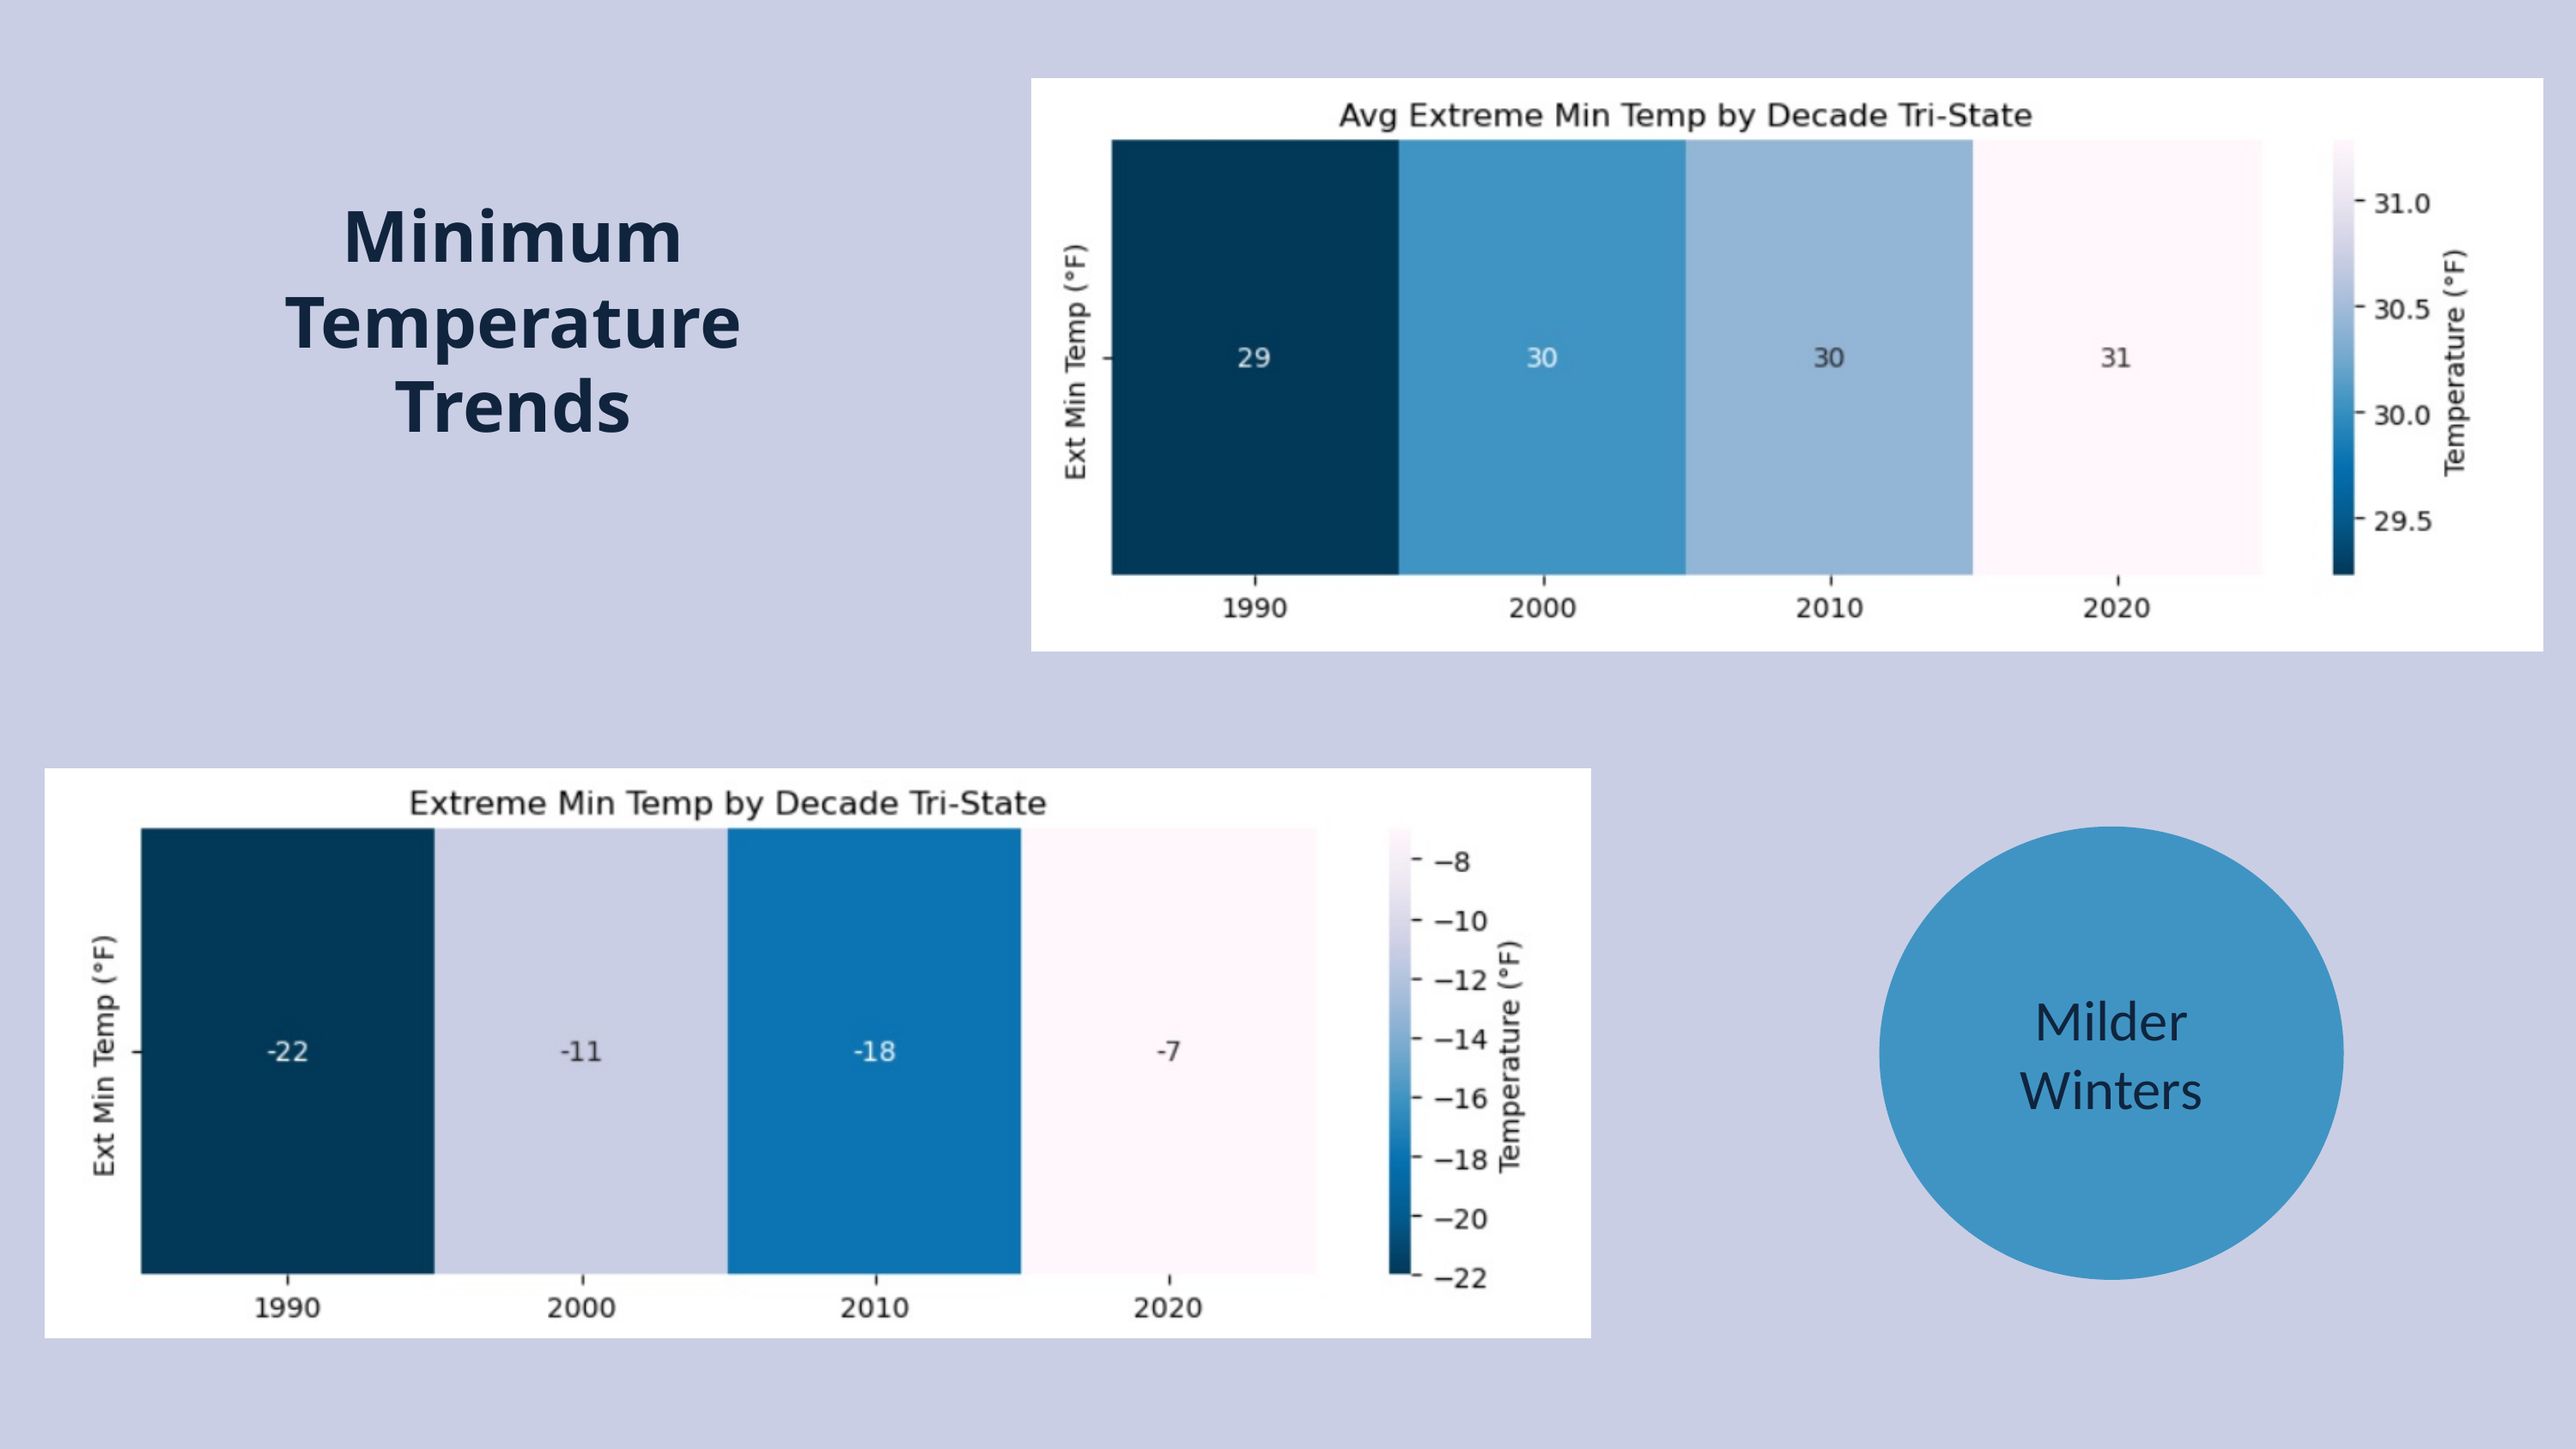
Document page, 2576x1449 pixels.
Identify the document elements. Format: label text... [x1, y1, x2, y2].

picture [1030, 78, 2543, 652]
text_box [1877, 824, 2346, 1282]
title Minimum Temperature Trends [155, 184, 872, 455]
text_box Milder Winters [1972, 977, 2251, 1128]
picture [45, 767, 1591, 1338]
